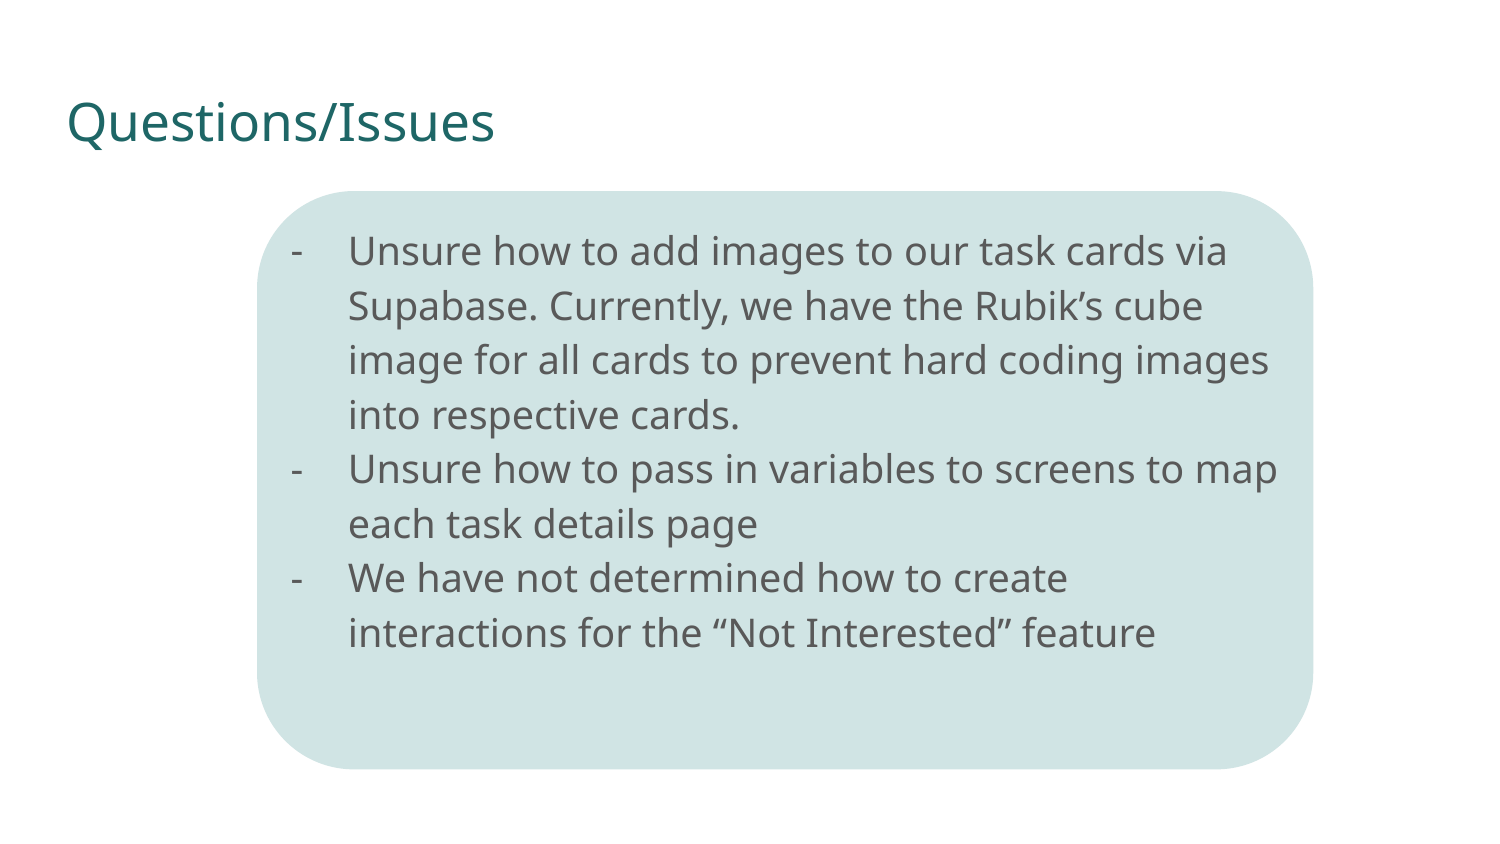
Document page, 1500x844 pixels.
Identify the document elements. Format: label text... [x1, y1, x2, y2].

text_box [308, 191, 1262, 203]
text_box [260, 693, 1311, 769]
text_box Unsure how to add images to our task cards via Supabase. Currently, we have the Rubik’s cube image for all cards to prevent hard coding images into respective cards. Unsure how to pass in variables to screens to map each task details page We have not determined how to create interactions for the “Not Interested” feature [257, 203, 1313, 693]
title Questions/Issues [51, 72, 1449, 167]
